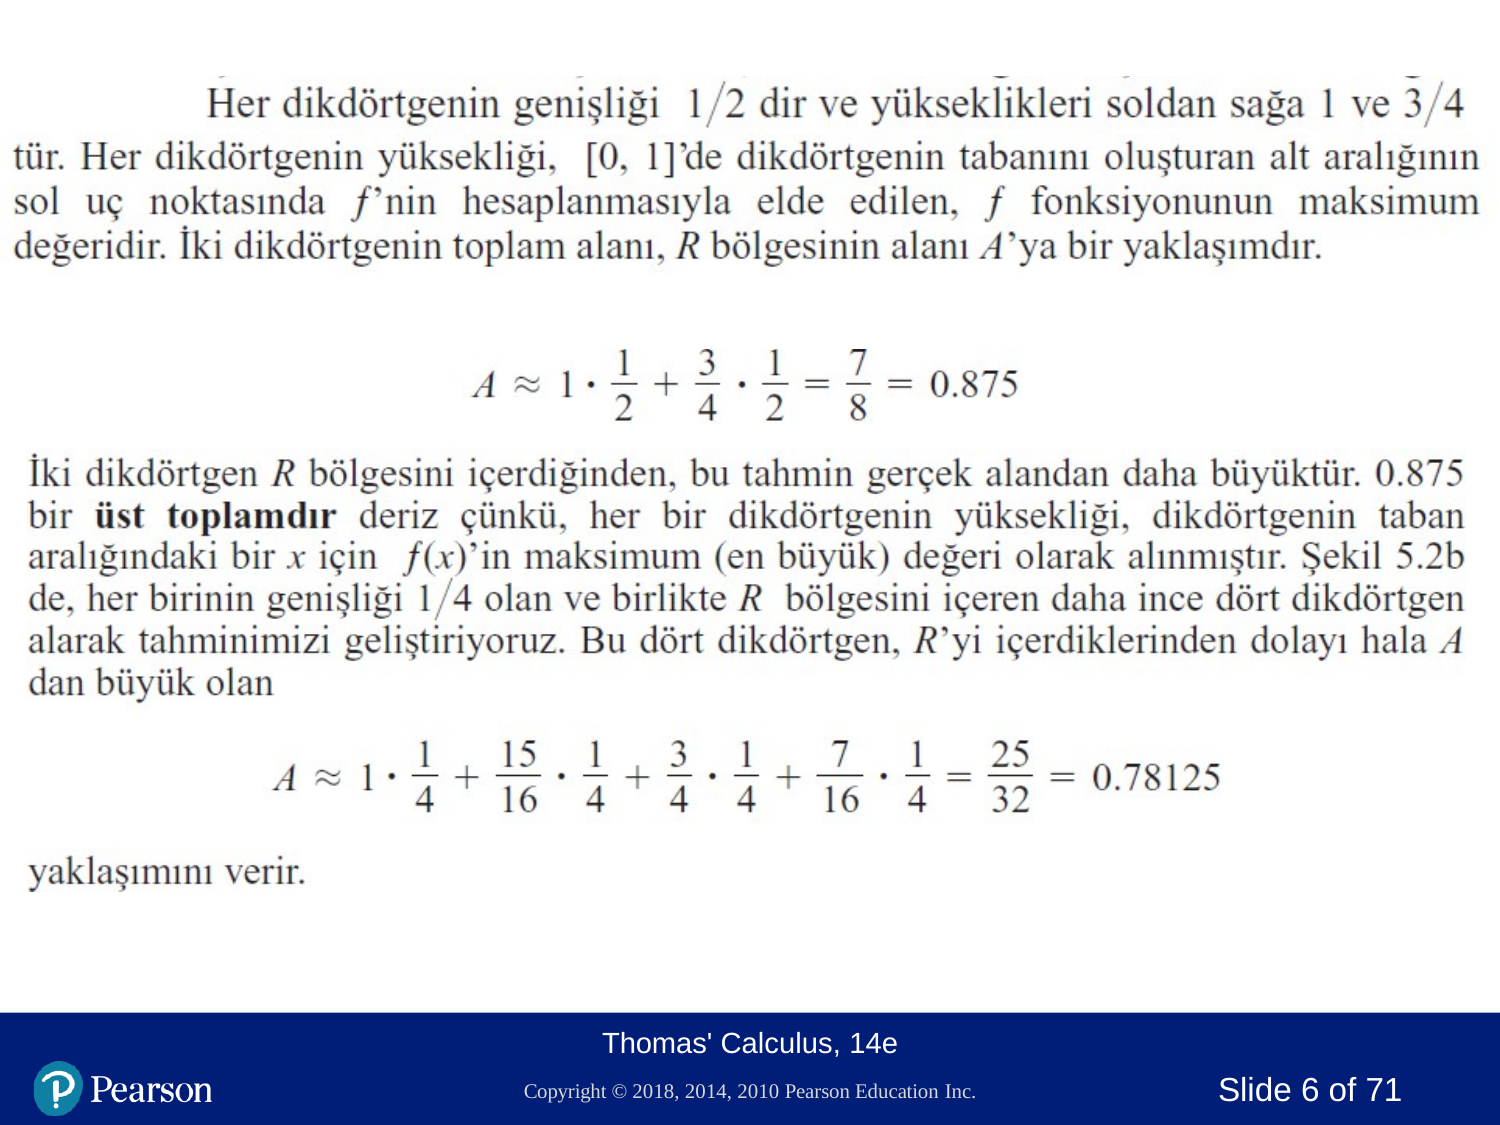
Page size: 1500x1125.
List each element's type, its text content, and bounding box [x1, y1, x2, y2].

text_box [26, 349, 1466, 892]
slide_number Slide 100 of 71 [1216, 1069, 1443, 1125]
footer Thomas' Calculus, 14e Copyright © 2018, 2014, 2010 Pearson Education Inc. [519, 1024, 978, 1125]
picture [33, 1061, 212, 1116]
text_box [0, 75, 1498, 276]
